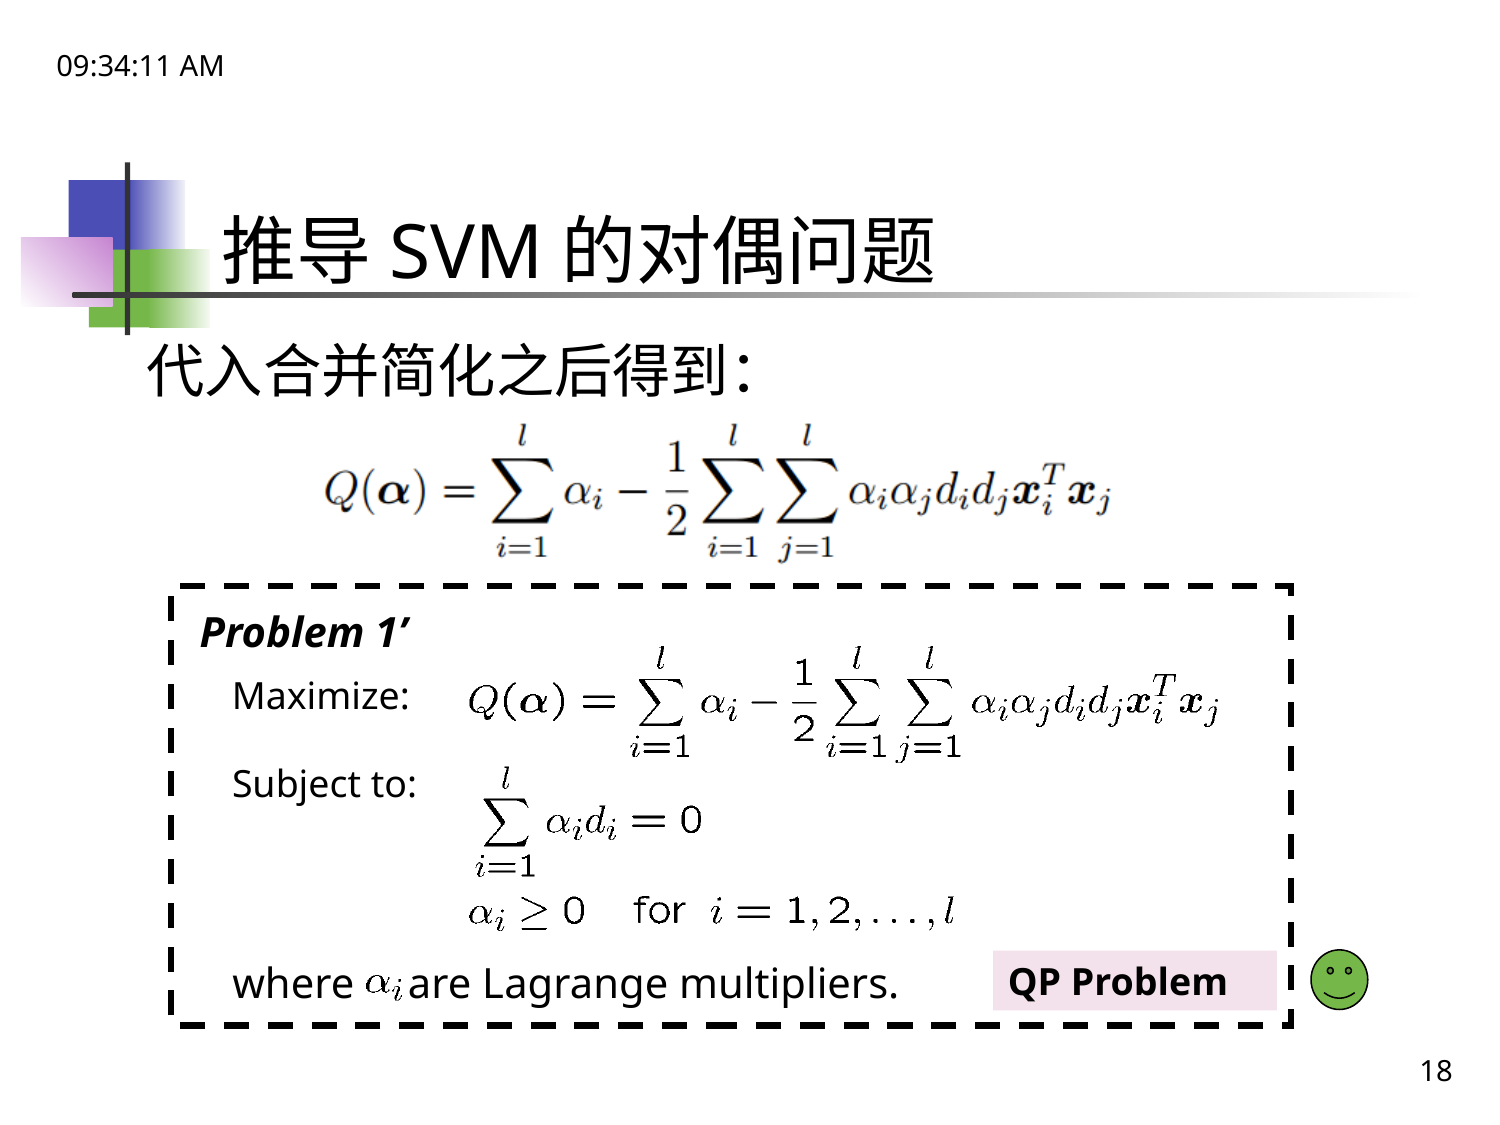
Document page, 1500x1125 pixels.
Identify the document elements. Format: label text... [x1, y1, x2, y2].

text_box 推导SVM的对偶问题 [206, 196, 1282, 302]
slide_number 18 [1155, 1024, 1468, 1100]
text_box 代入合并简化之后得到： [131, 326, 803, 411]
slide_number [41, 19, 354, 95]
picture [297, 408, 1129, 571]
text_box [170, 585, 1369, 1040]
